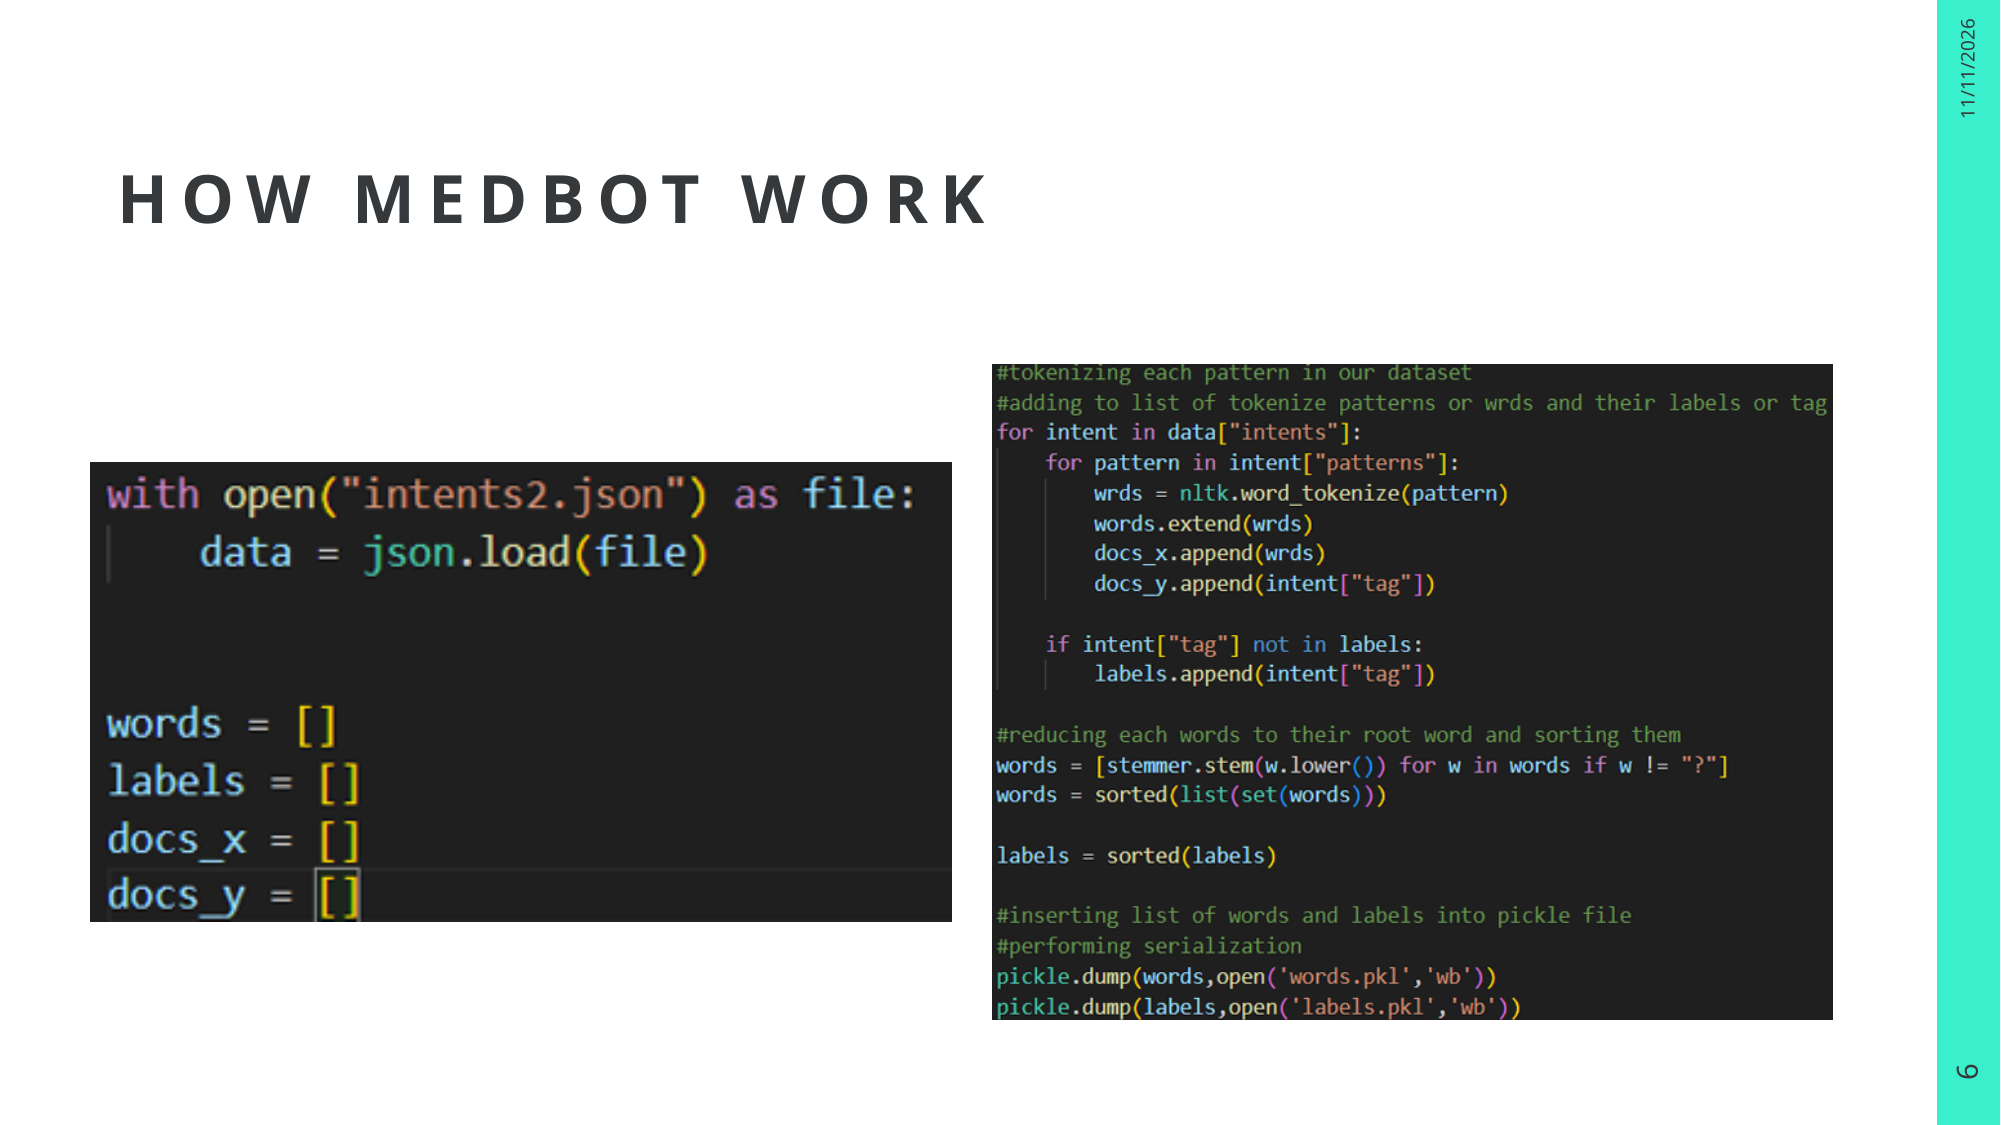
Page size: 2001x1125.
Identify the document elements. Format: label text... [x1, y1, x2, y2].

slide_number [1937, 0, 2000, 139]
title How Medbot Work [102, 104, 1900, 285]
picture [992, 364, 1833, 1020]
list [89, 462, 952, 922]
slide_number 6 [1937, 1019, 2000, 1125]
